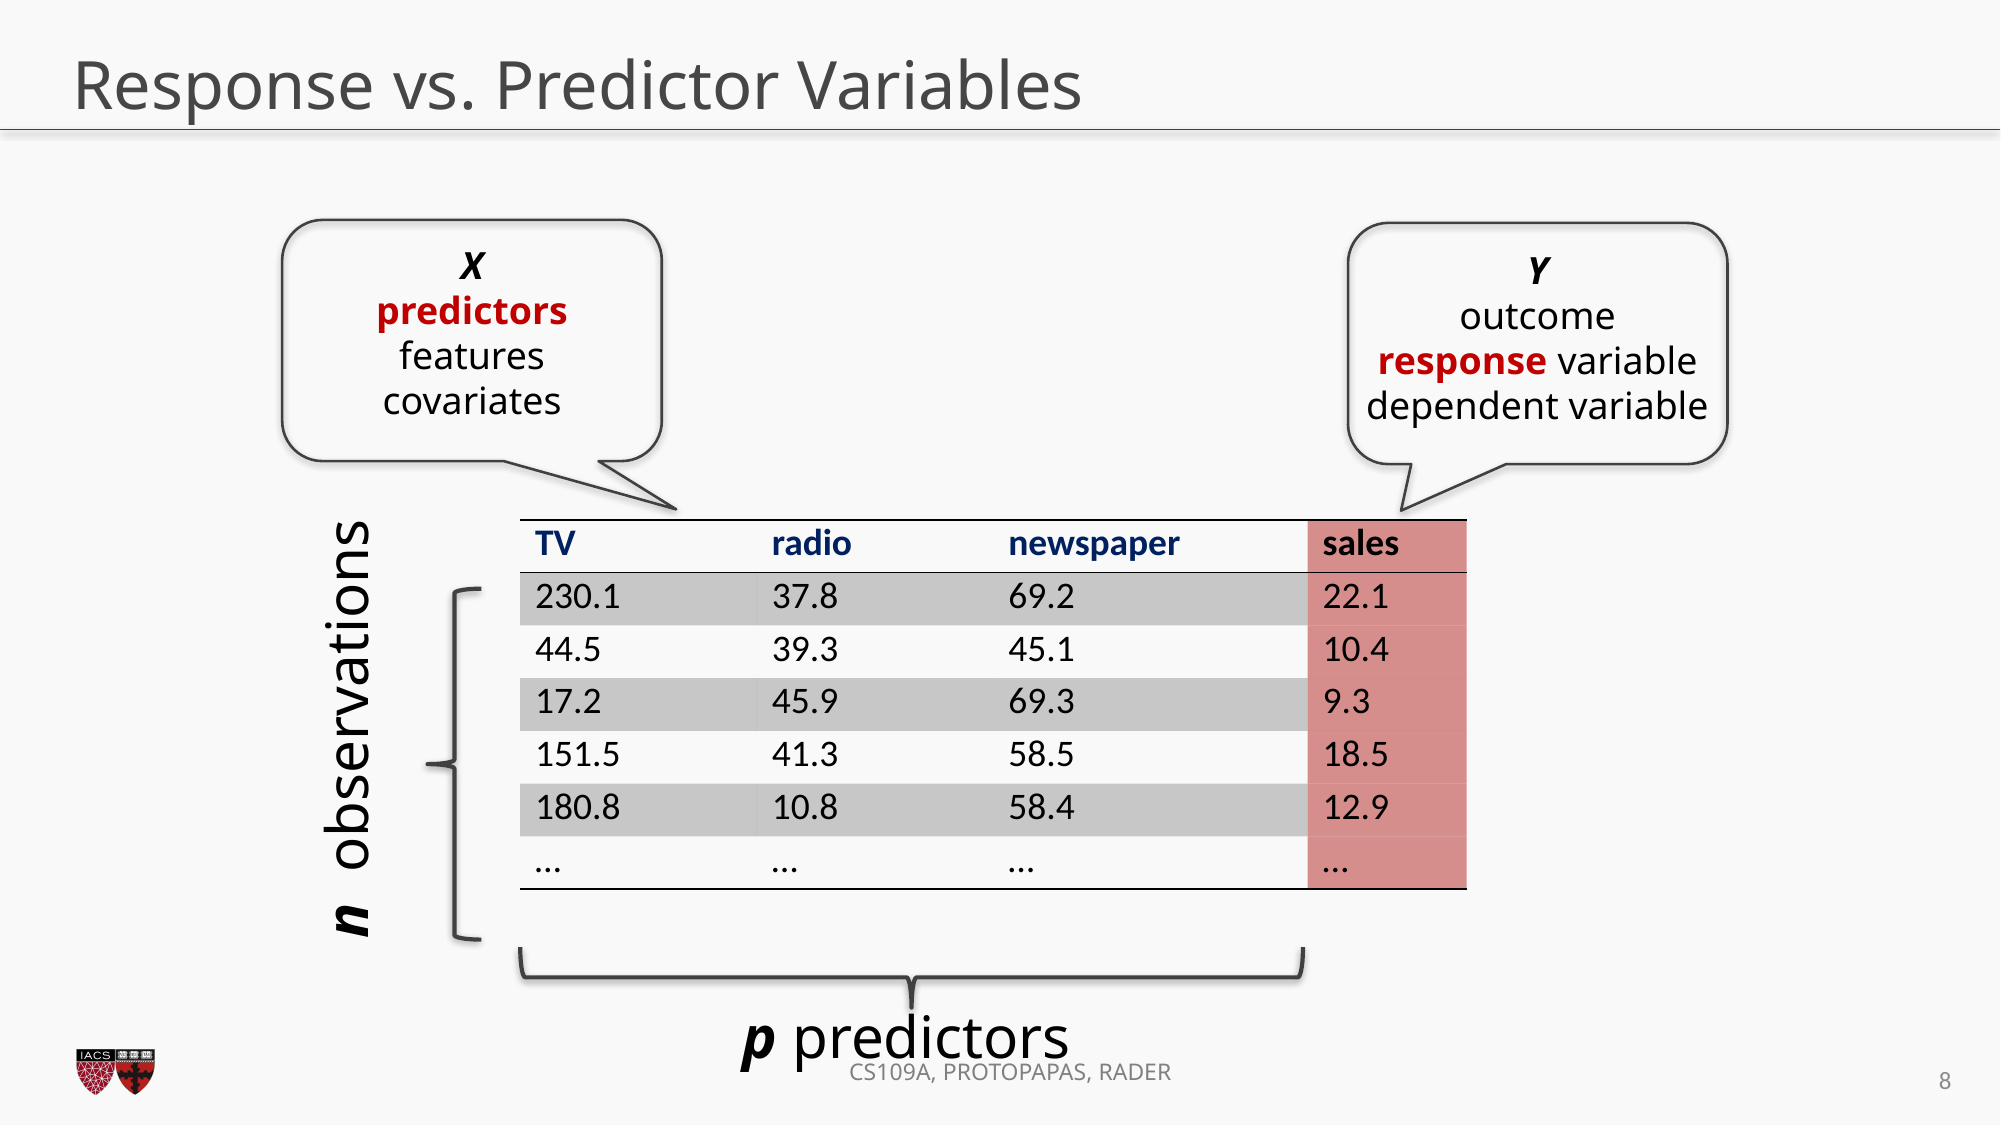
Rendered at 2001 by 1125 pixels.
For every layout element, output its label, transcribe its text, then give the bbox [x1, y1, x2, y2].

table_cell 58.5 [993, 731, 1308, 784]
table_cell 18.5 [1308, 731, 1467, 784]
text_box n observations [302, 504, 388, 953]
text_box [1400, 480, 1473, 512]
table_cell 10.4 [1308, 625, 1467, 678]
text_box [1724, 245, 1729, 442]
slide_number 7 [1500, 1050, 1967, 1110]
table_cell 44.5 [520, 625, 757, 678]
table_header sales [1308, 521, 1467, 572]
text_box [1355, 222, 1721, 239]
table_cell … [520, 836, 757, 888]
table_header newspaper [993, 521, 1308, 572]
table_cell … [1308, 836, 1467, 888]
table_header radio [757, 521, 993, 572]
table_cell 41.3 [757, 731, 993, 784]
text_box [425, 586, 482, 942]
table_cell 22.1 [1308, 573, 1467, 625]
table_cell 39.3 [757, 625, 993, 678]
table_header TV [520, 521, 757, 572]
table_cell 12.9 [1308, 784, 1467, 836]
table_cell 45.9 [757, 678, 993, 731]
table_cell 69.2 [993, 573, 1308, 625]
text_box [1347, 246, 1351, 441]
table_cell 58.4 [993, 784, 1308, 836]
table_cell 37.8 [757, 573, 993, 625]
text_box Y outcome response variable dependent variable [1351, 239, 1724, 480]
table_cell 45.1 [993, 625, 1308, 678]
table_cell 69.3 [993, 678, 1308, 731]
table_cell 10.8 [757, 784, 993, 836]
table_cell … [757, 836, 993, 888]
title Response vs. Predictor Variables [57, 35, 1943, 162]
table_cell 17.2 [520, 678, 757, 731]
table_cell … [993, 836, 1308, 888]
table_cell 230.1 [520, 573, 757, 625]
text_box [518, 947, 1306, 992]
table_cell 9.3 [1308, 678, 1467, 731]
text_box [281, 219, 677, 511]
picture [75, 1049, 155, 1095]
text_box X predictors features covariates [361, 235, 583, 475]
table_cell 151.5 [520, 731, 757, 784]
text_box p predictors [727, 992, 1086, 1078]
table_cell 180.8 [520, 784, 757, 836]
